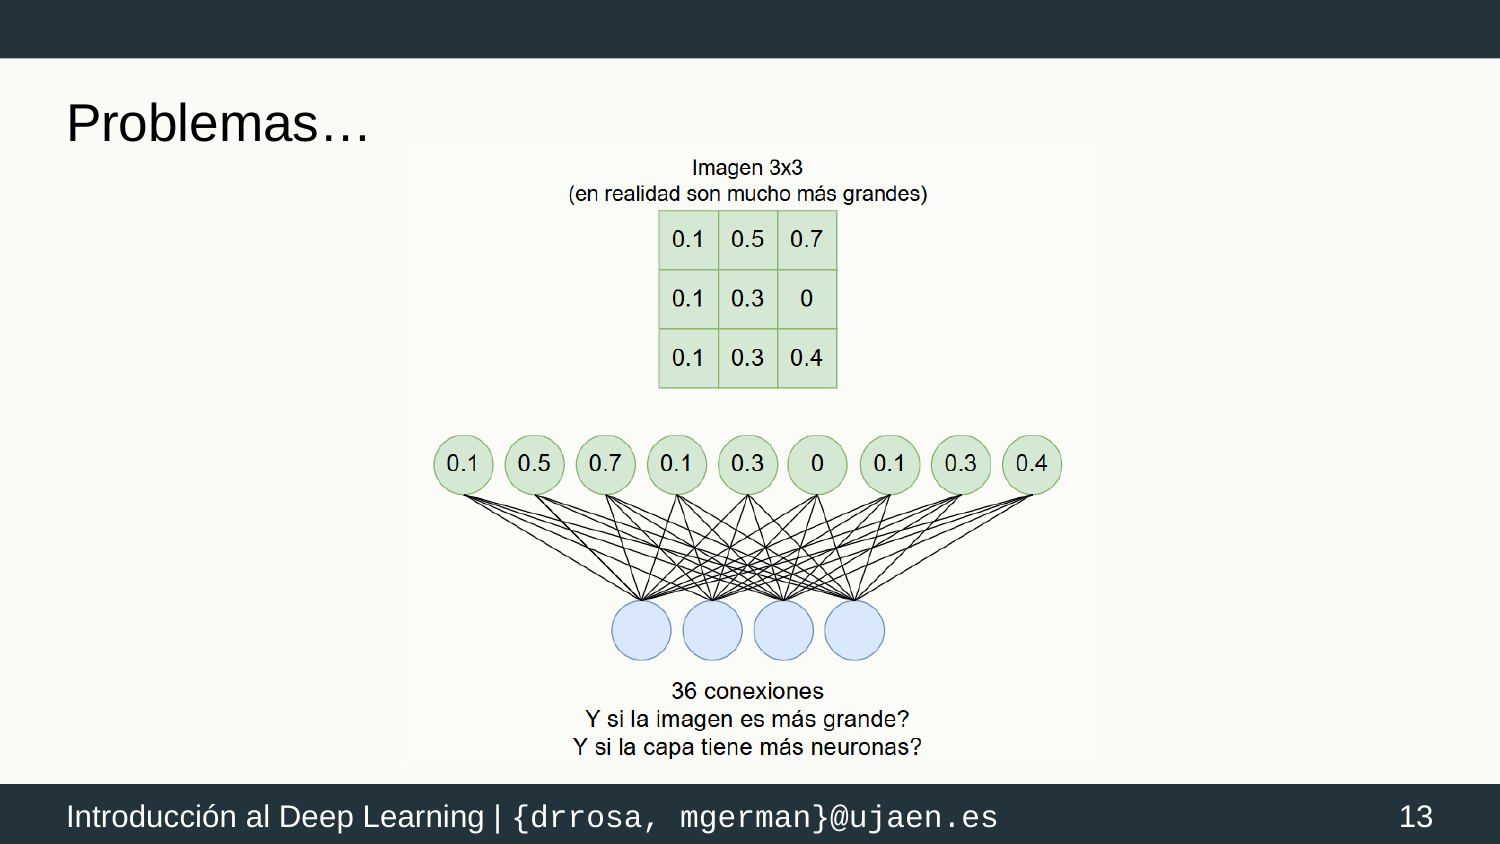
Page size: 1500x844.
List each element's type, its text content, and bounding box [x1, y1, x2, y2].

slide_number ‹#› [1358, 782, 1449, 844]
picture [404, 150, 1096, 765]
title Problemas… [51, 72, 1449, 167]
